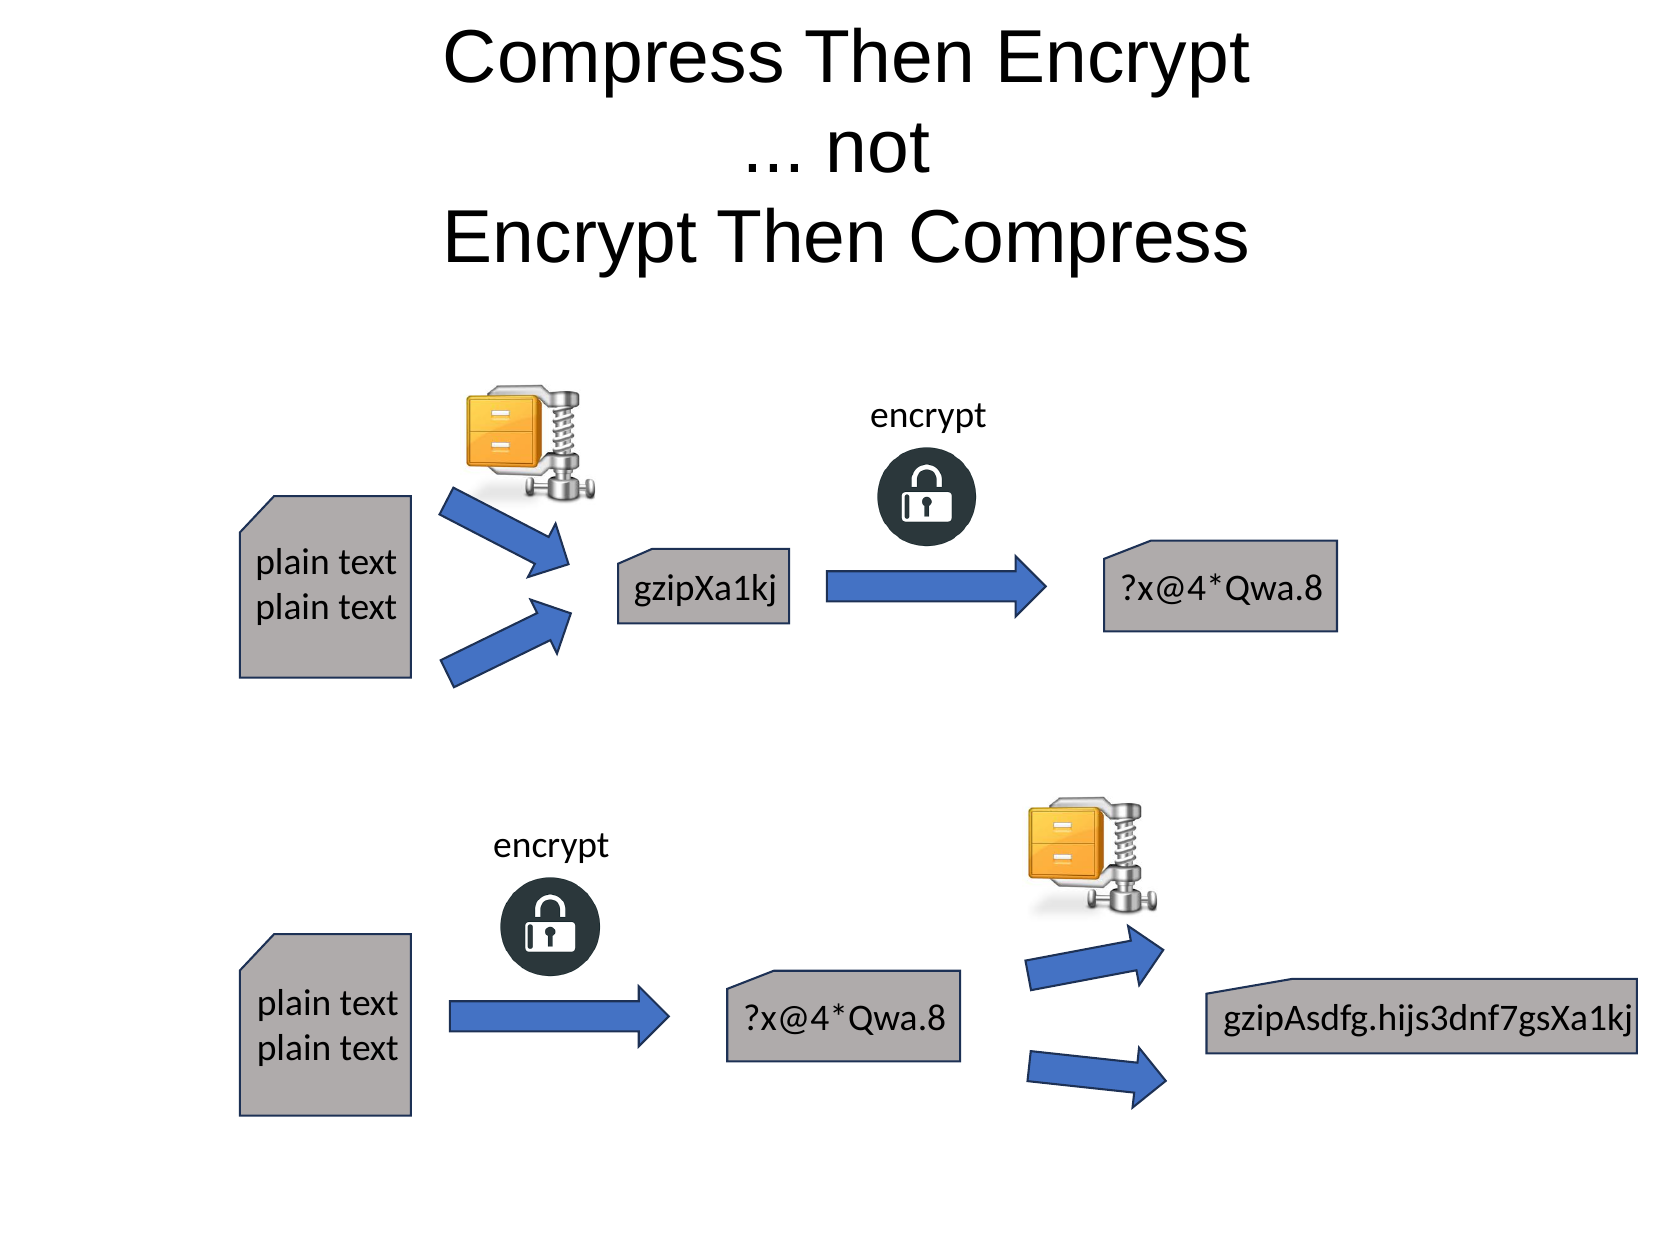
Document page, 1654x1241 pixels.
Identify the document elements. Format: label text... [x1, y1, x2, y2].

text_box [439, 597, 573, 689]
text_box encrypt [855, 382, 1002, 443]
picture [490, 867, 610, 986]
text_box [1026, 1045, 1168, 1110]
text_box [241, 495, 412, 529]
text_box gzipXa1kj [619, 555, 793, 616]
text_box ?x@4*Qwa.8 [728, 985, 962, 1046]
text_box encrypt [478, 812, 625, 873]
text_box plain text plain text [240, 529, 413, 635]
text_box Compress Then Encrypt ... not Encrypt Then Compress [81, 6, 1612, 279]
text_box [448, 983, 671, 1049]
text_box gzipAsdfg.hijs3dnf7gsXa1kj [1208, 985, 1649, 1046]
picture [1022, 786, 1163, 927]
text_box [1250, 977, 1638, 985]
text_box [438, 486, 570, 579]
text_box [726, 987, 962, 1063]
text_box [238, 933, 412, 1117]
text_box ?x@4*Qwa.8 [1105, 555, 1339, 616]
text_box [617, 562, 791, 625]
picture [867, 437, 986, 556]
picture [460, 374, 601, 515]
text_box [238, 530, 412, 679]
text_box [635, 547, 791, 555]
text_box [825, 553, 1048, 619]
text_box plain text plain text [242, 970, 414, 1076]
text_box [1111, 539, 1339, 555]
text_box [1205, 992, 1638, 1055]
text_box [1024, 927, 1165, 992]
text_box [1103, 557, 1339, 633]
text_box [734, 969, 962, 985]
